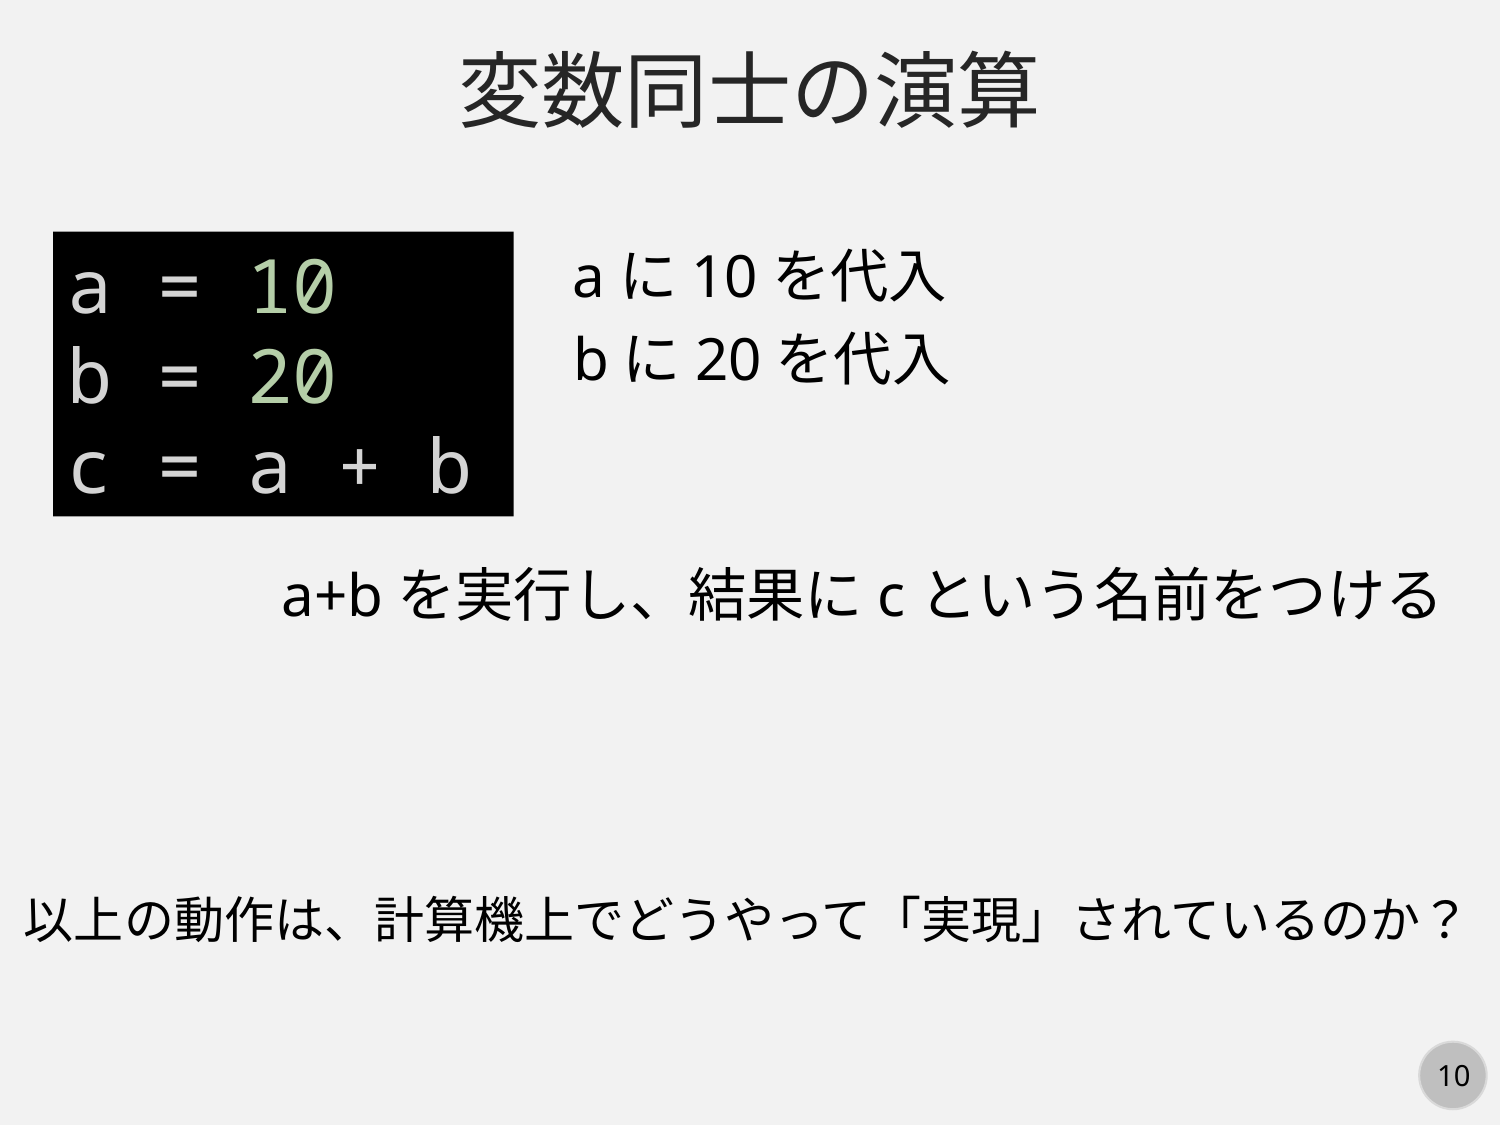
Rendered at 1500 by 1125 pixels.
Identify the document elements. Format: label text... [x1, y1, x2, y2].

text_box a+bを実行し、結果にcという名前をつける [266, 550, 1459, 636]
list 変数同士の演算 [0, 31, 1500, 155]
text_box 以上の動作は、計算機上でどうやって「実現」されているのか？ [9, 881, 1486, 957]
text_box aに10を代入 [557, 231, 962, 317]
text_box a = 10 b = 20 c = a + b [53, 231, 514, 517]
text_box bに20を代入 [558, 314, 966, 400]
